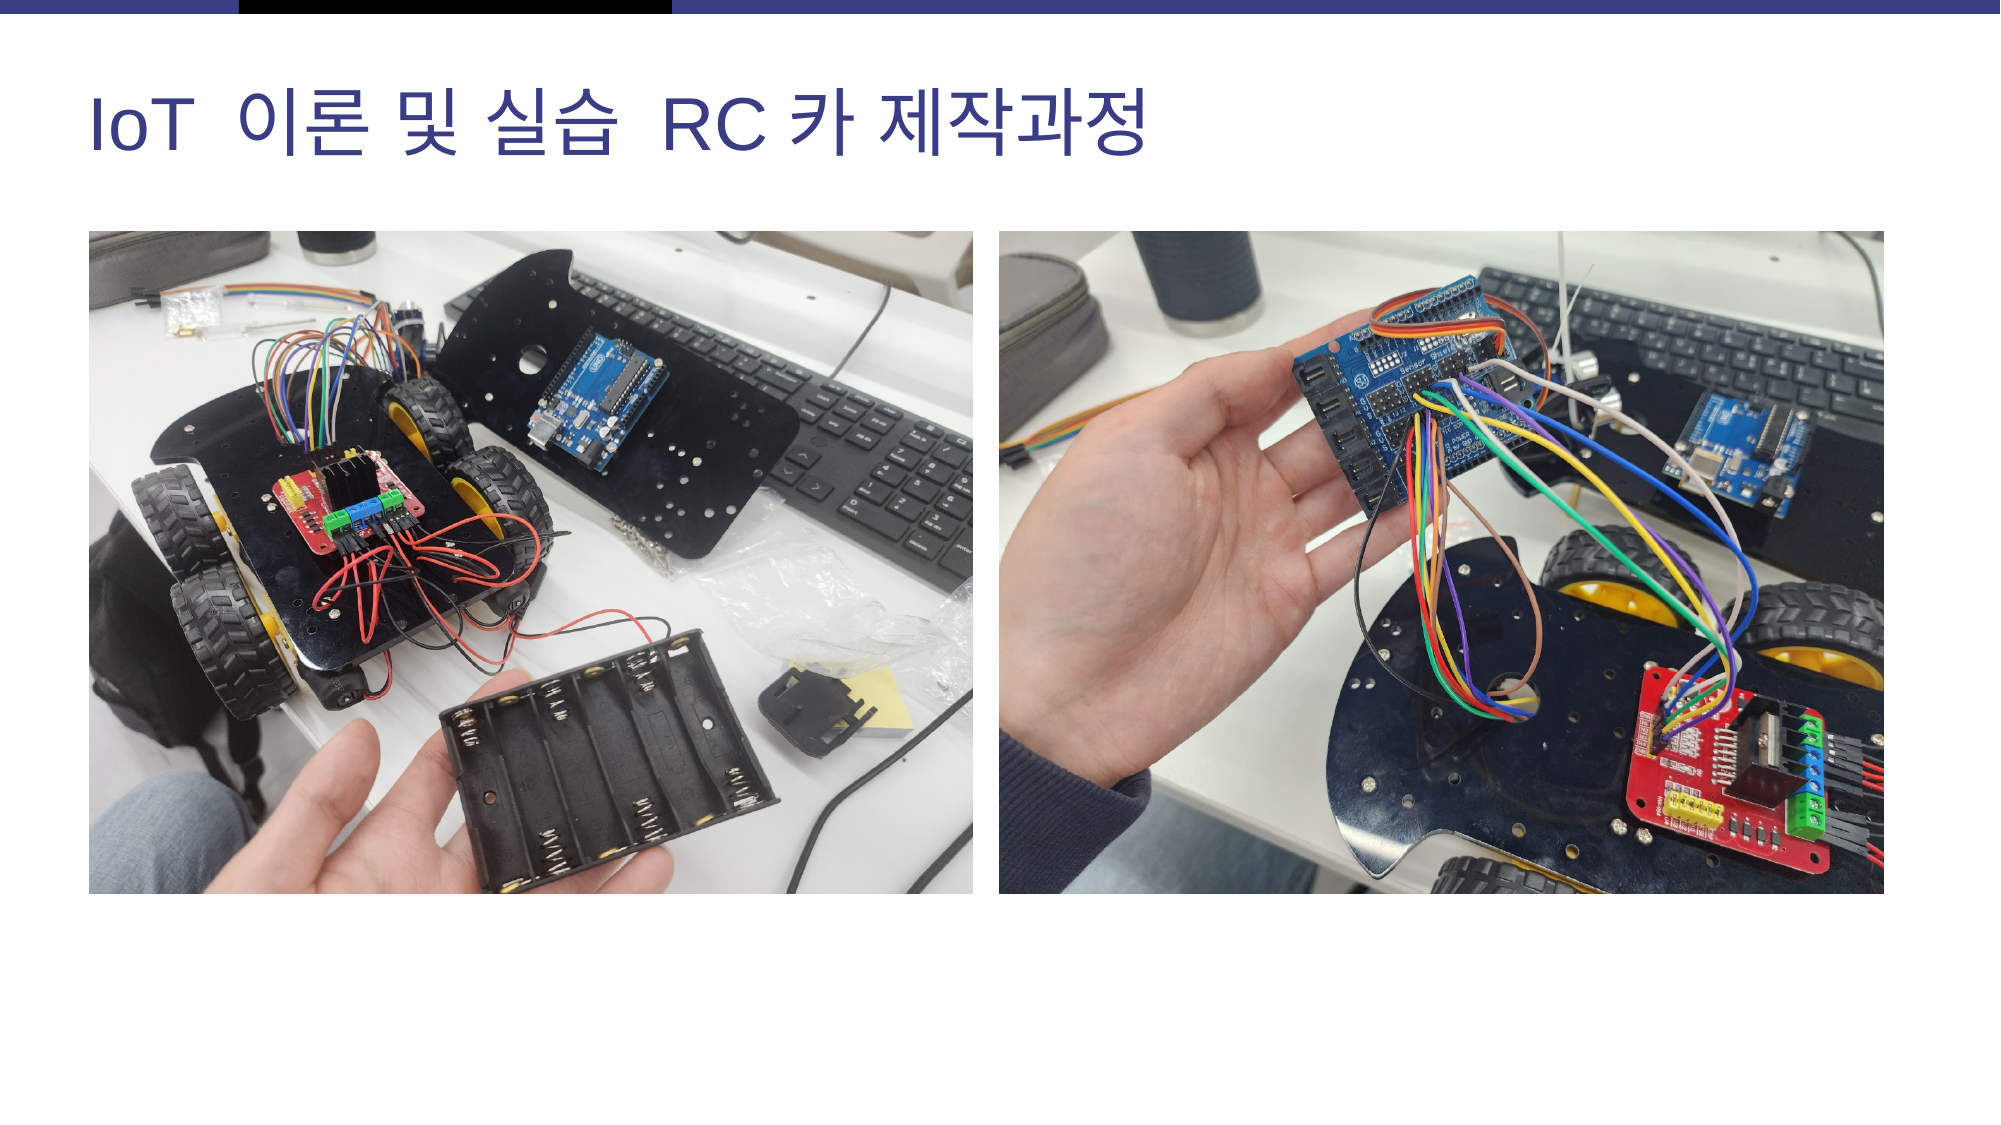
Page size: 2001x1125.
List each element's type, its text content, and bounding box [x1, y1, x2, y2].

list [998, 230, 1885, 895]
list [88, 230, 974, 895]
title IoT 이론 및 실습 RC카 제작과정 [72, 44, 1873, 197]
